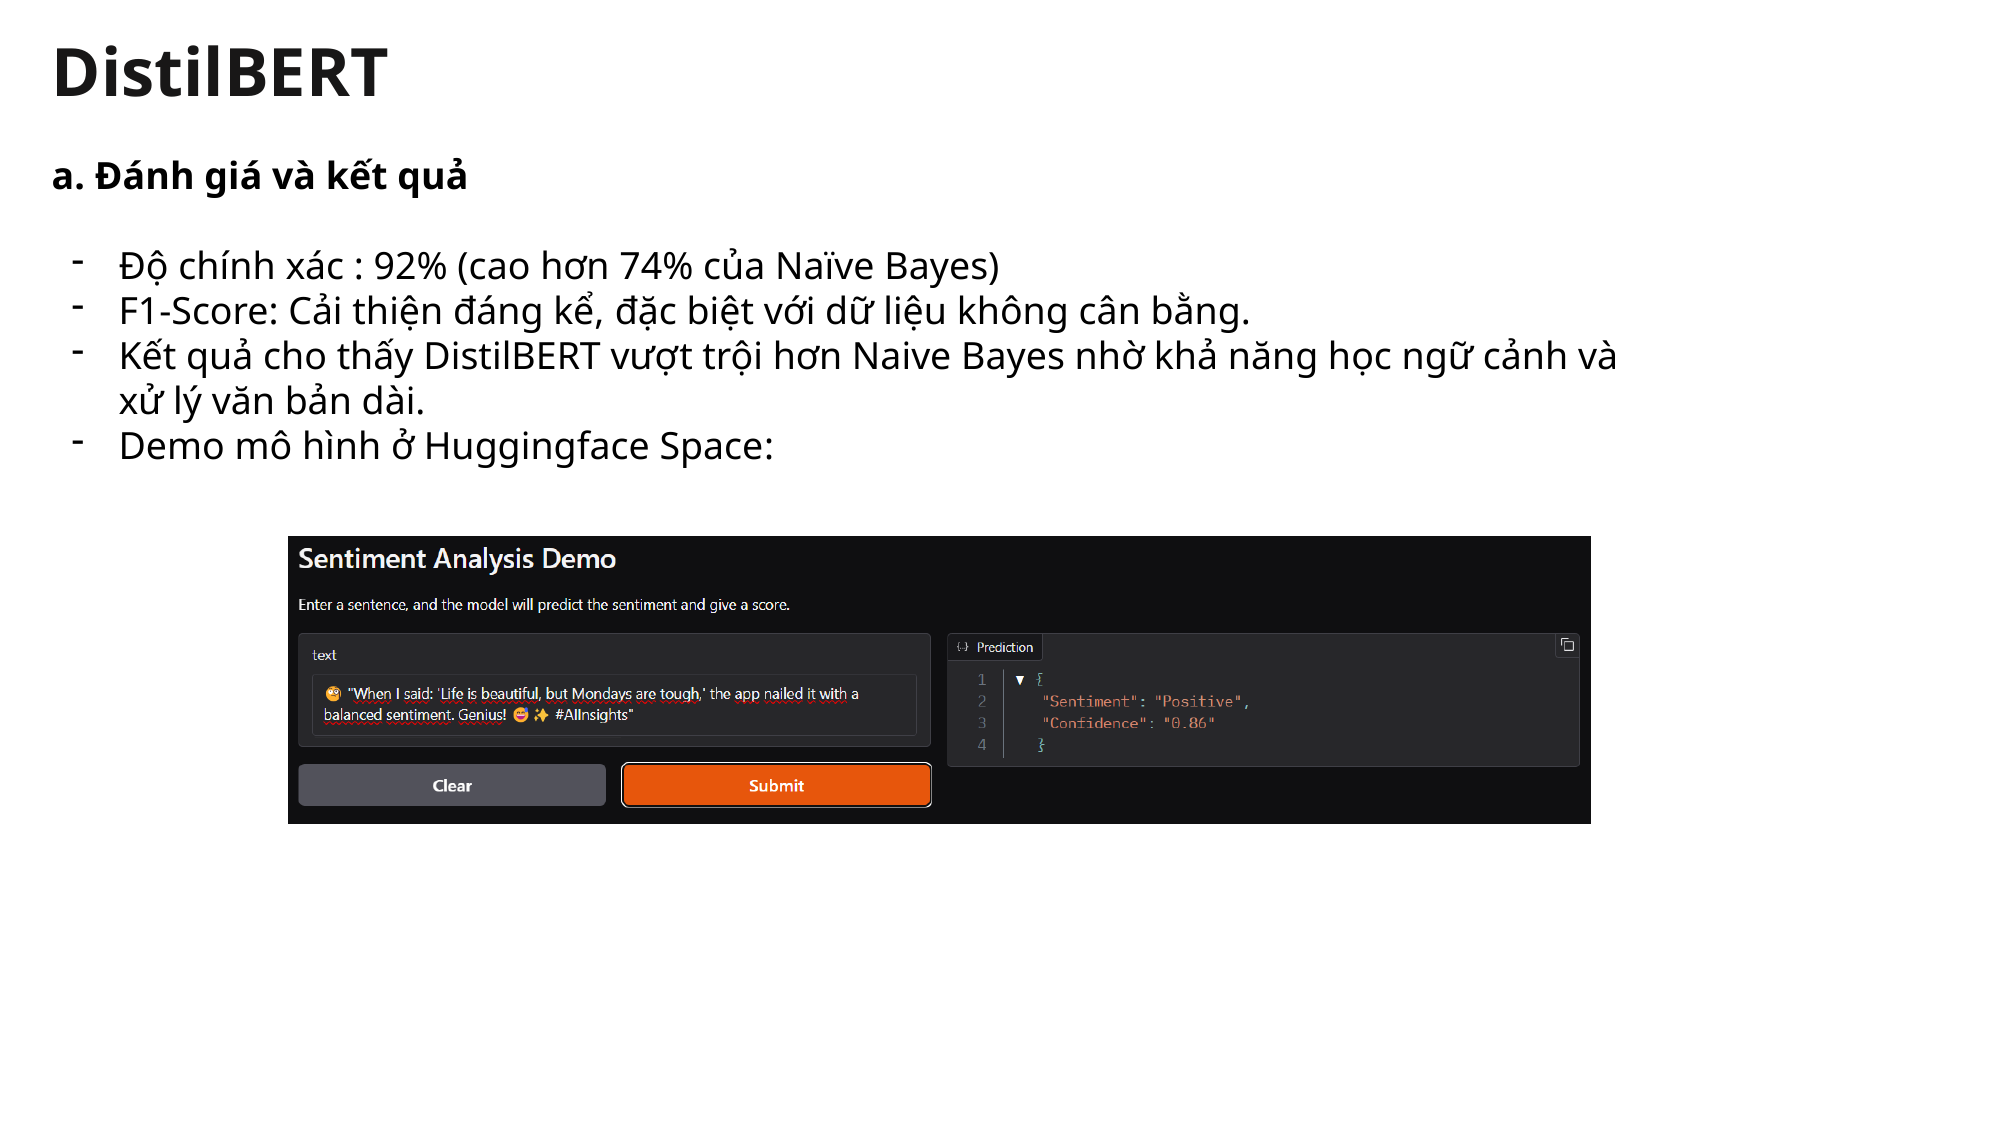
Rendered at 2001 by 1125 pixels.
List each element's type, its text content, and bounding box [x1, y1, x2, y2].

text_box a. Đánh giá và kết quả [36, 145, 514, 205]
text_box Độ chính xác : 92% (cao hơn 74% của Naïve Bayes) F1-Score: Cải thiện đáng kể, đặc biệt với dữ liệu không cân bằng. Kết quả cho thấy DistilBERT vượt trội hơn Naive Bayes nhờ khả năng học ngữ cảnh và xử lý văn bản dài. Demo mô hình ở Huggingface Space: [56, 234, 1665, 520]
text_box DistilBERT [36, 22, 1842, 118]
picture [288, 536, 1591, 824]
